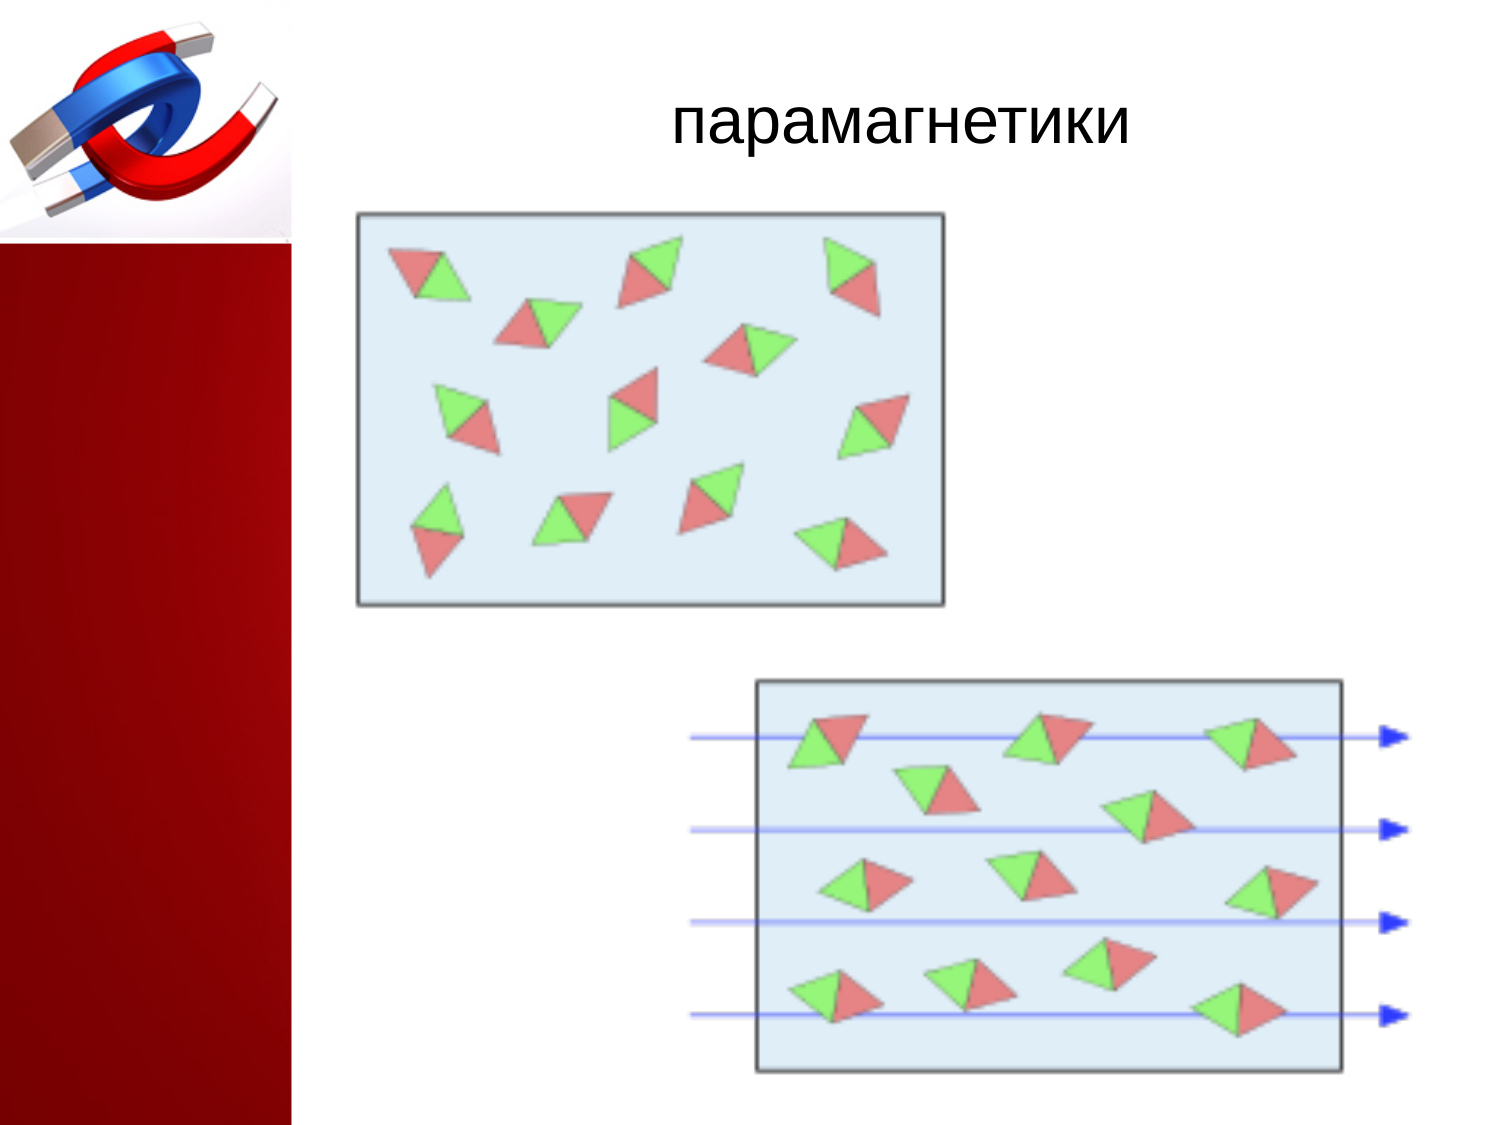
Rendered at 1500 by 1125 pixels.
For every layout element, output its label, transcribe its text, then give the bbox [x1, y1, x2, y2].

text_box парамагнетики [656, 58, 1172, 176]
picture [0, 0, 1500, 1125]
